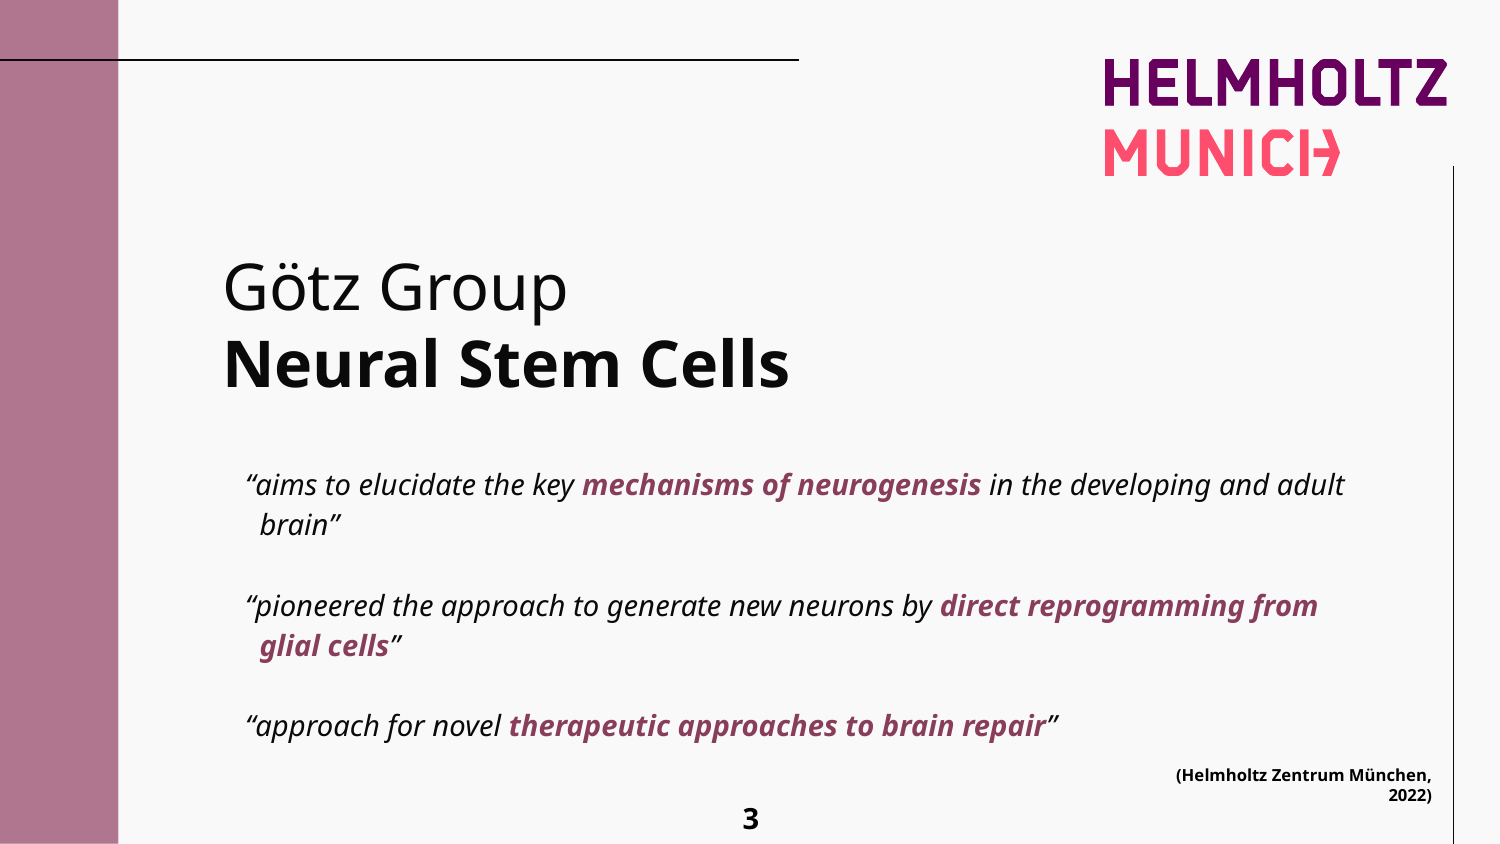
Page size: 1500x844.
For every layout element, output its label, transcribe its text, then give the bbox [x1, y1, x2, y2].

text_box [0, 67, 120, 793]
text_box [0, 0, 120, 59]
picture [1105, 59, 1448, 177]
title Götz Group Neural Stem Cells [207, 230, 815, 418]
subtitle “aims to elucidate the key mechanisms of neurogenesis in the developing and adult brain” “pioneered the approach to generate new neurons by direct reprogramming from glial cells” “approach for novel therapeutic approaches to brain repair” [207, 446, 1394, 758]
text_box (Helmholtz Zentrum München, 2022) [1144, 757, 1447, 813]
text_box 3 [0, 793, 1500, 843]
